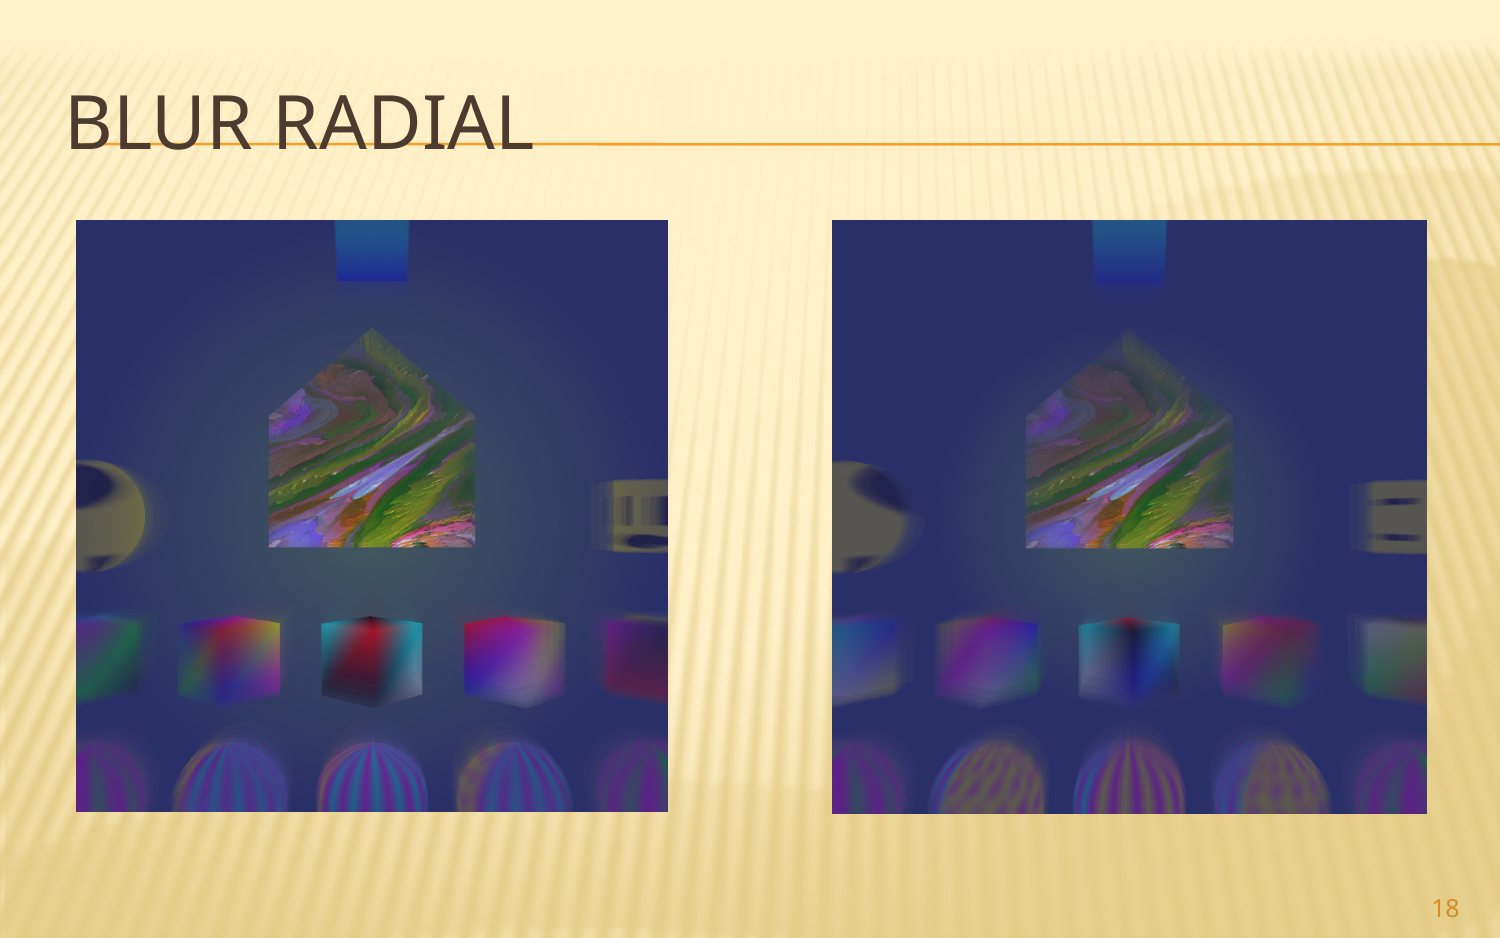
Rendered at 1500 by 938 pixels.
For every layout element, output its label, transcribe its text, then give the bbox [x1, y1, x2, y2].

slide_number 18 [1350, 885, 1475, 919]
picture [76, 220, 669, 812]
title Blur radial [50, 62, 1475, 177]
picture [832, 220, 1427, 814]
